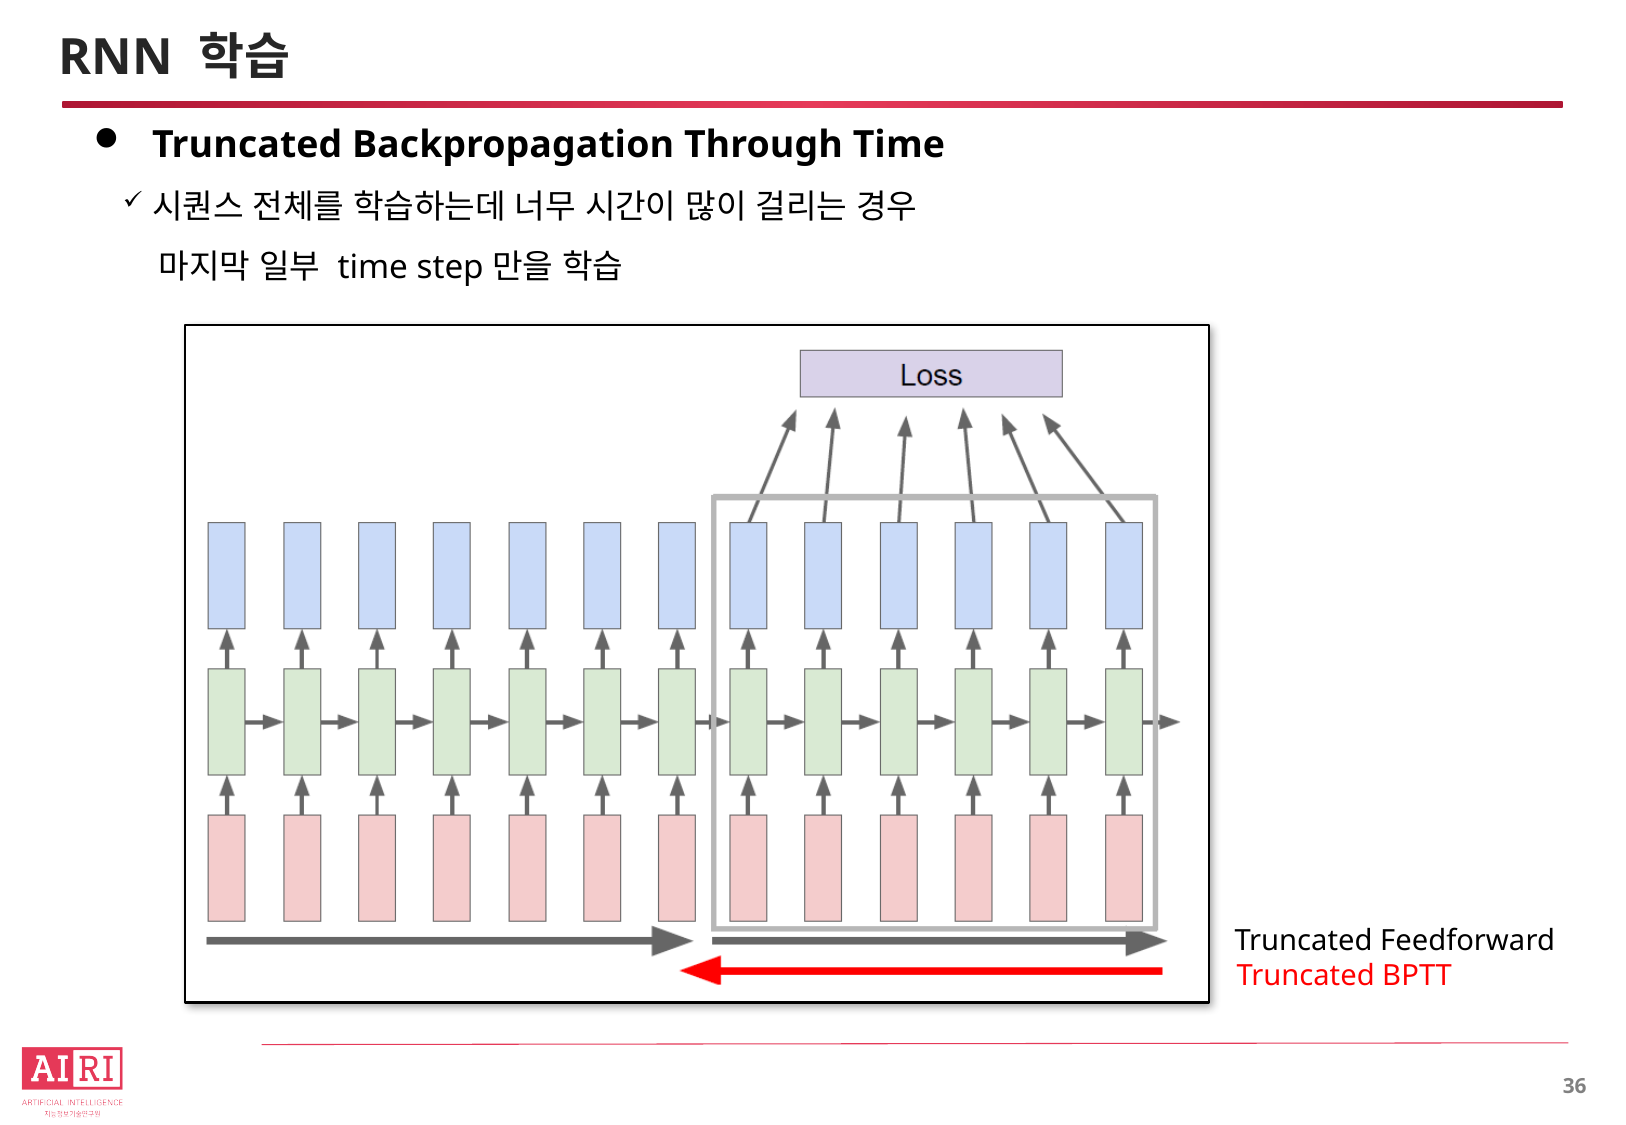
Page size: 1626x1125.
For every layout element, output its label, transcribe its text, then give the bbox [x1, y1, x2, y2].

picture [21, 1046, 123, 1118]
picture [186, 326, 1208, 1002]
text_box Truncated BPTT [1221, 949, 1467, 999]
text_box Truncated Feedforward [1219, 913, 1570, 964]
title RNN 학습 [59, 7, 1002, 102]
list Truncated Backpropagation Through Time 시퀀스 전체를 학습하는데 너무 시간이 많이 걸리는 경우 마지막 일부 time step만을 학습 [60, 101, 1562, 356]
